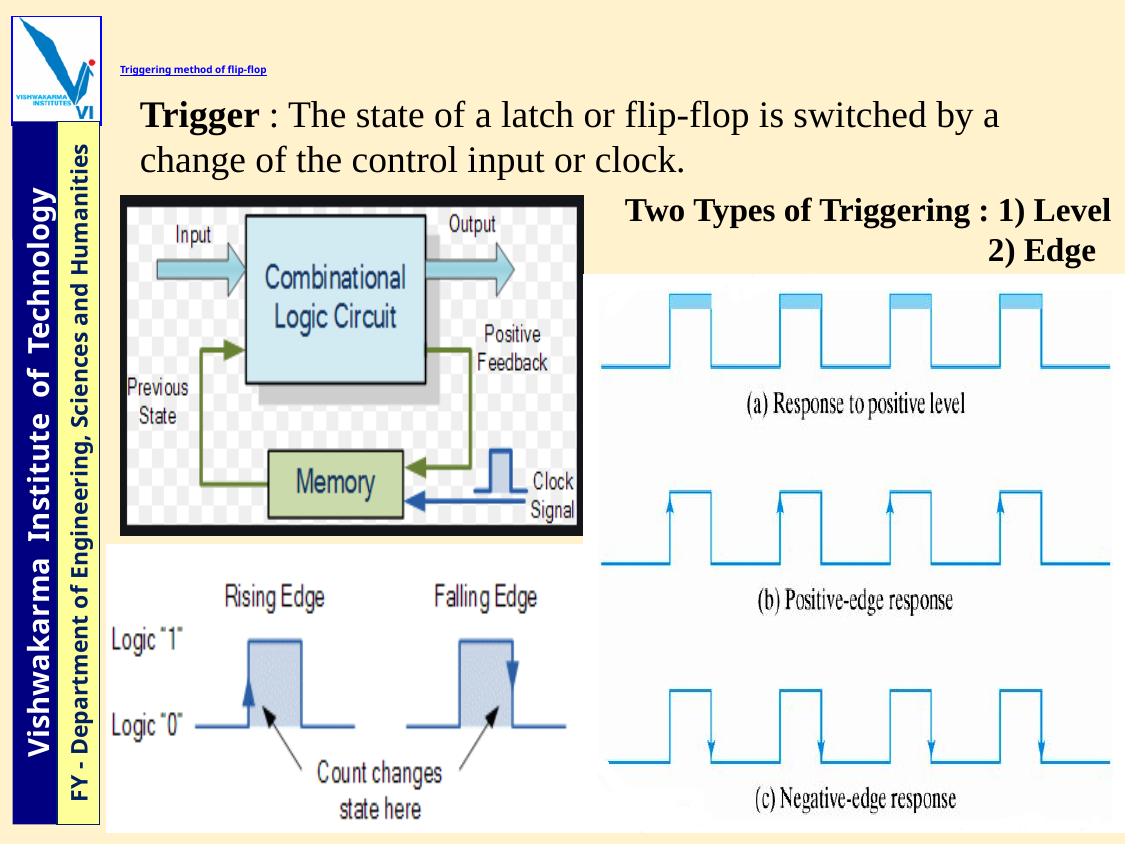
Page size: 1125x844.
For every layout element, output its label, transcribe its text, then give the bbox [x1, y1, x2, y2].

text_box Two Types of Triggering : 1) Level 2) Edge [610, 180, 1125, 274]
picture [106, 195, 1125, 833]
title Triggering method of flip-flop [105, 57, 1076, 105]
text_box Trigger : The state of a latch or flip-flop is switched by a change of the control input or clock. [125, 83, 1096, 188]
